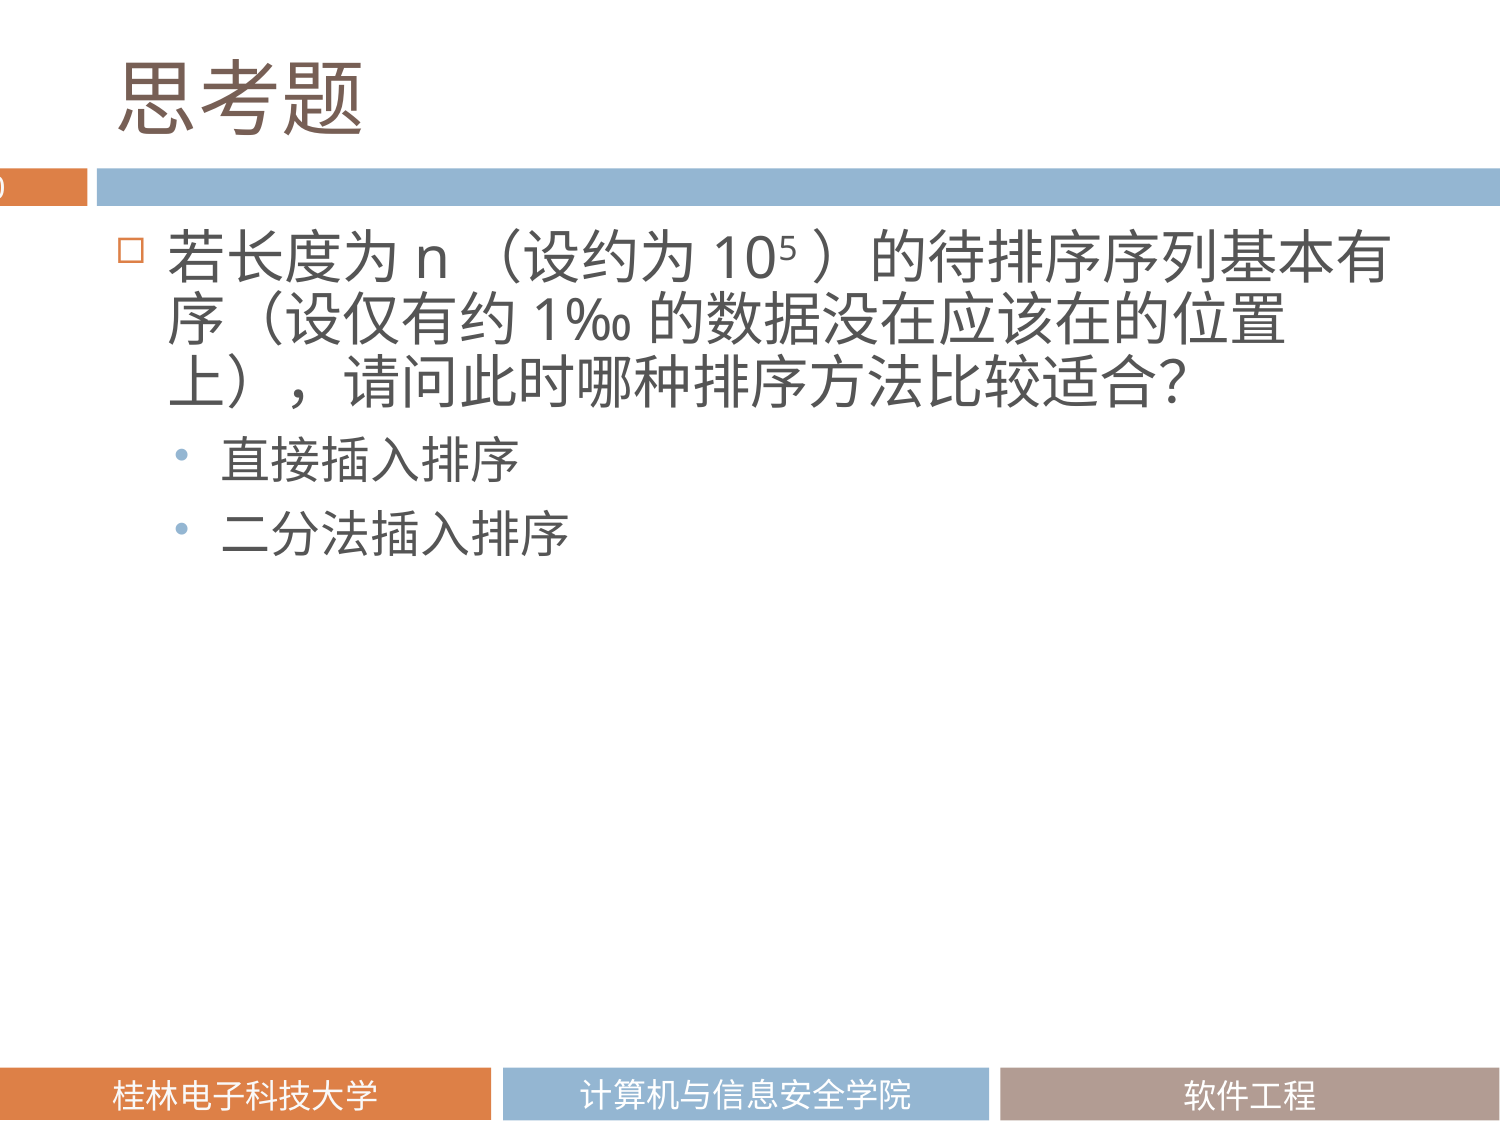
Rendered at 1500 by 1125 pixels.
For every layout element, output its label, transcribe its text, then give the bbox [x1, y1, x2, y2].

list 若长度为n（设约为105）的待排序序列基本有序（设仅有约1‰的数据没在应该在的位置上），请问此时哪种排序方法比较适合？ 直接插入排序 二分法插入排序 [100, 219, 1439, 1006]
title 思考题 [99, 37, 1438, 155]
